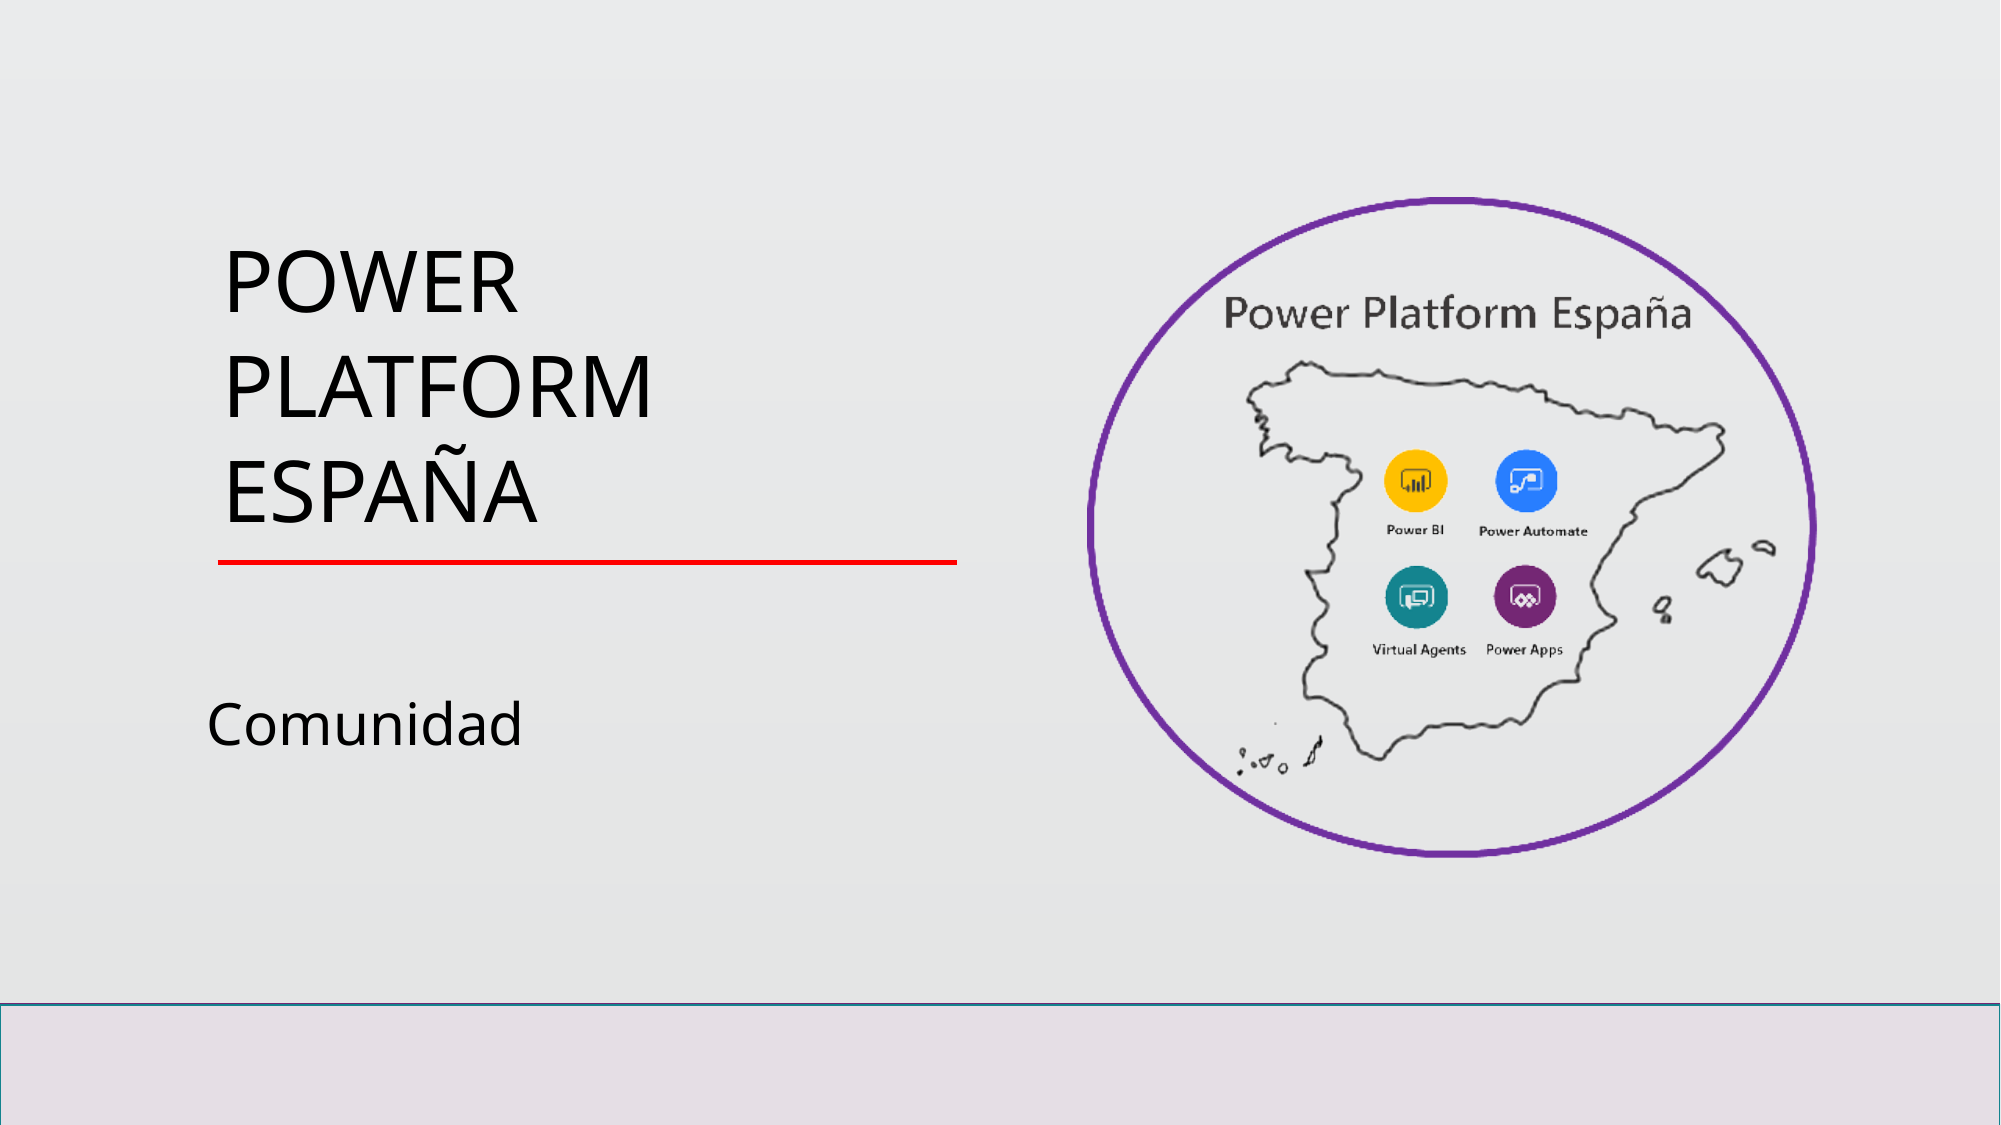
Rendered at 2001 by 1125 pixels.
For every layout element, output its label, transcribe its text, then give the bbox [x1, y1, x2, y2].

picture [1087, 197, 1819, 863]
list Comunidad [191, 687, 997, 890]
